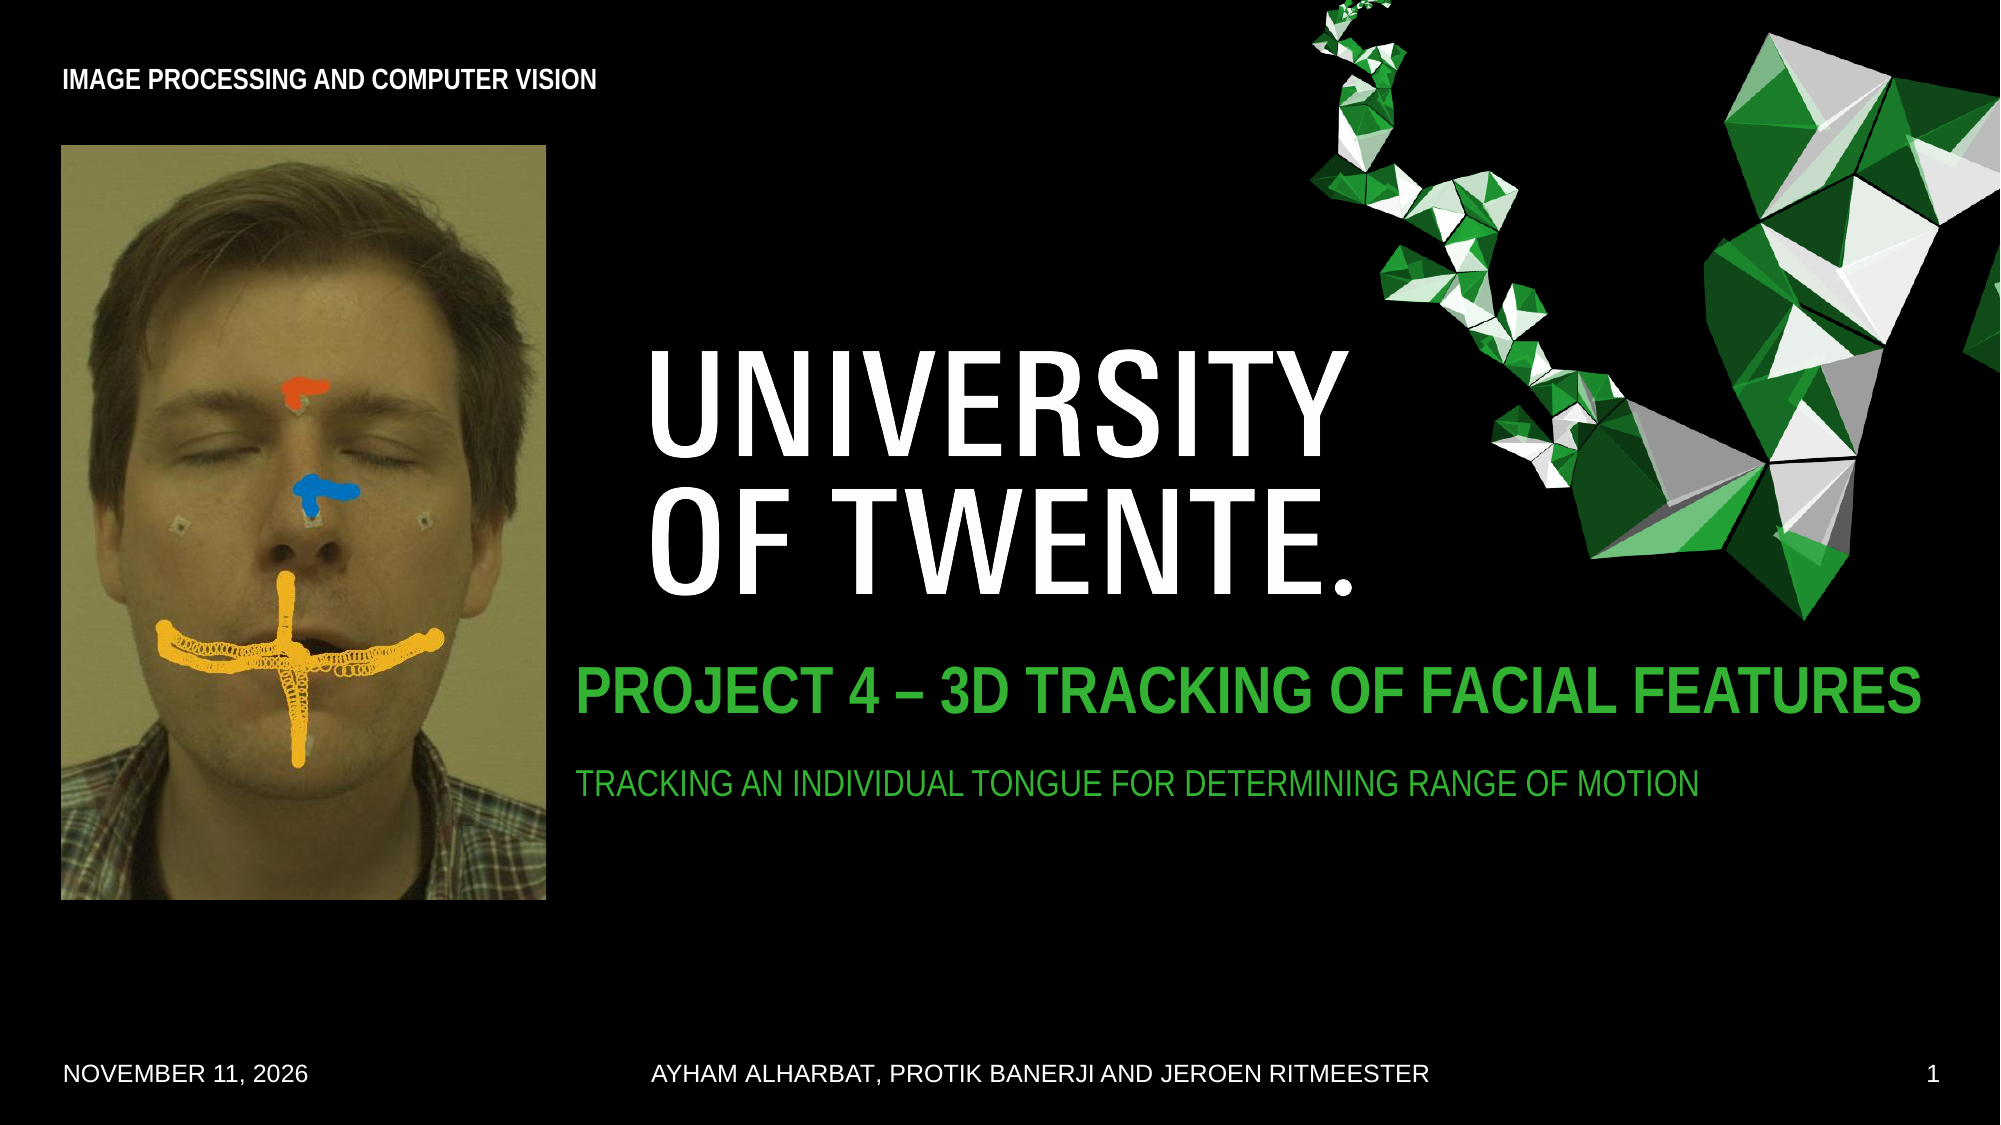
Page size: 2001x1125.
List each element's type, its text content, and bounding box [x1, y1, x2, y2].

footer Ayham Alharbat, Protik Banerji and Jeroen Ritmeester [636, 1042, 1819, 1103]
list Tracking an individual tongue for determining range of motion [560, 756, 1956, 852]
picture [61, 0, 2001, 900]
title Project 4 – 3d Tracking of facial features [560, 649, 1956, 756]
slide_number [47, 1042, 600, 1103]
slide_number 1 [1855, 1042, 1956, 1103]
list Image Processing and computer Vision [47, 57, 1279, 136]
